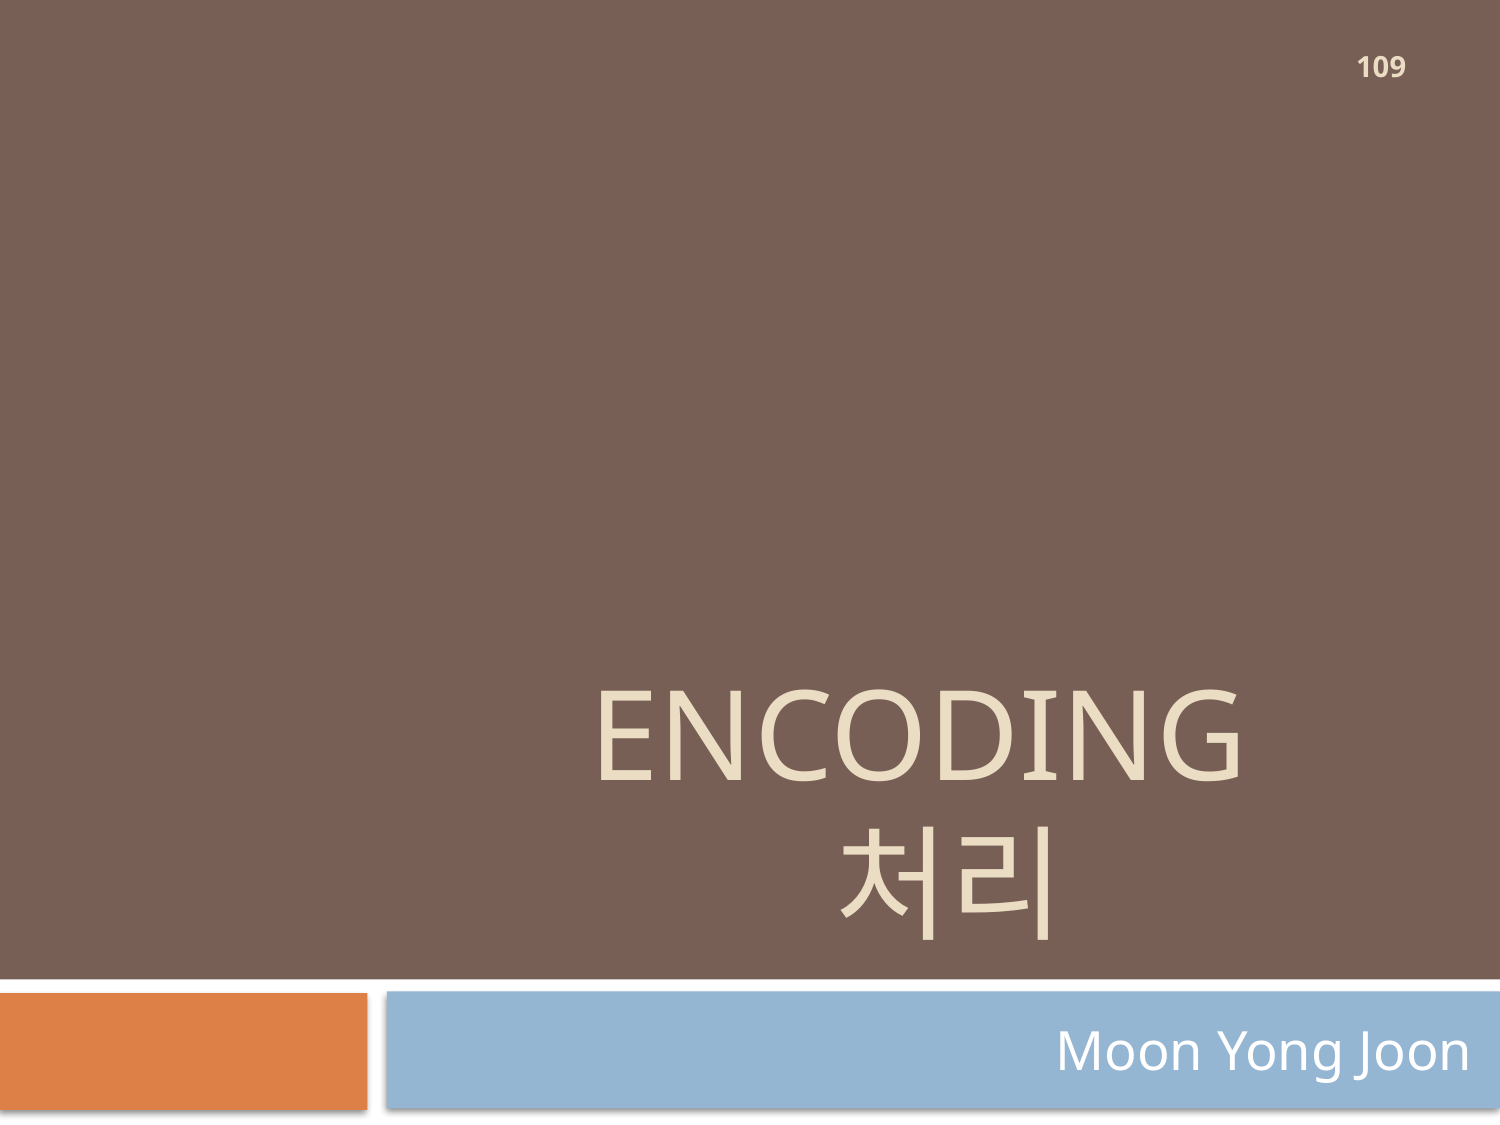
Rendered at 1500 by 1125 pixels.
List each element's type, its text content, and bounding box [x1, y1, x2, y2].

slide_number 109 [1312, 37, 1450, 100]
subtitle Moon Yong Joon [387, 992, 1488, 1105]
title Encoding 처리 [387, 231, 1450, 963]
